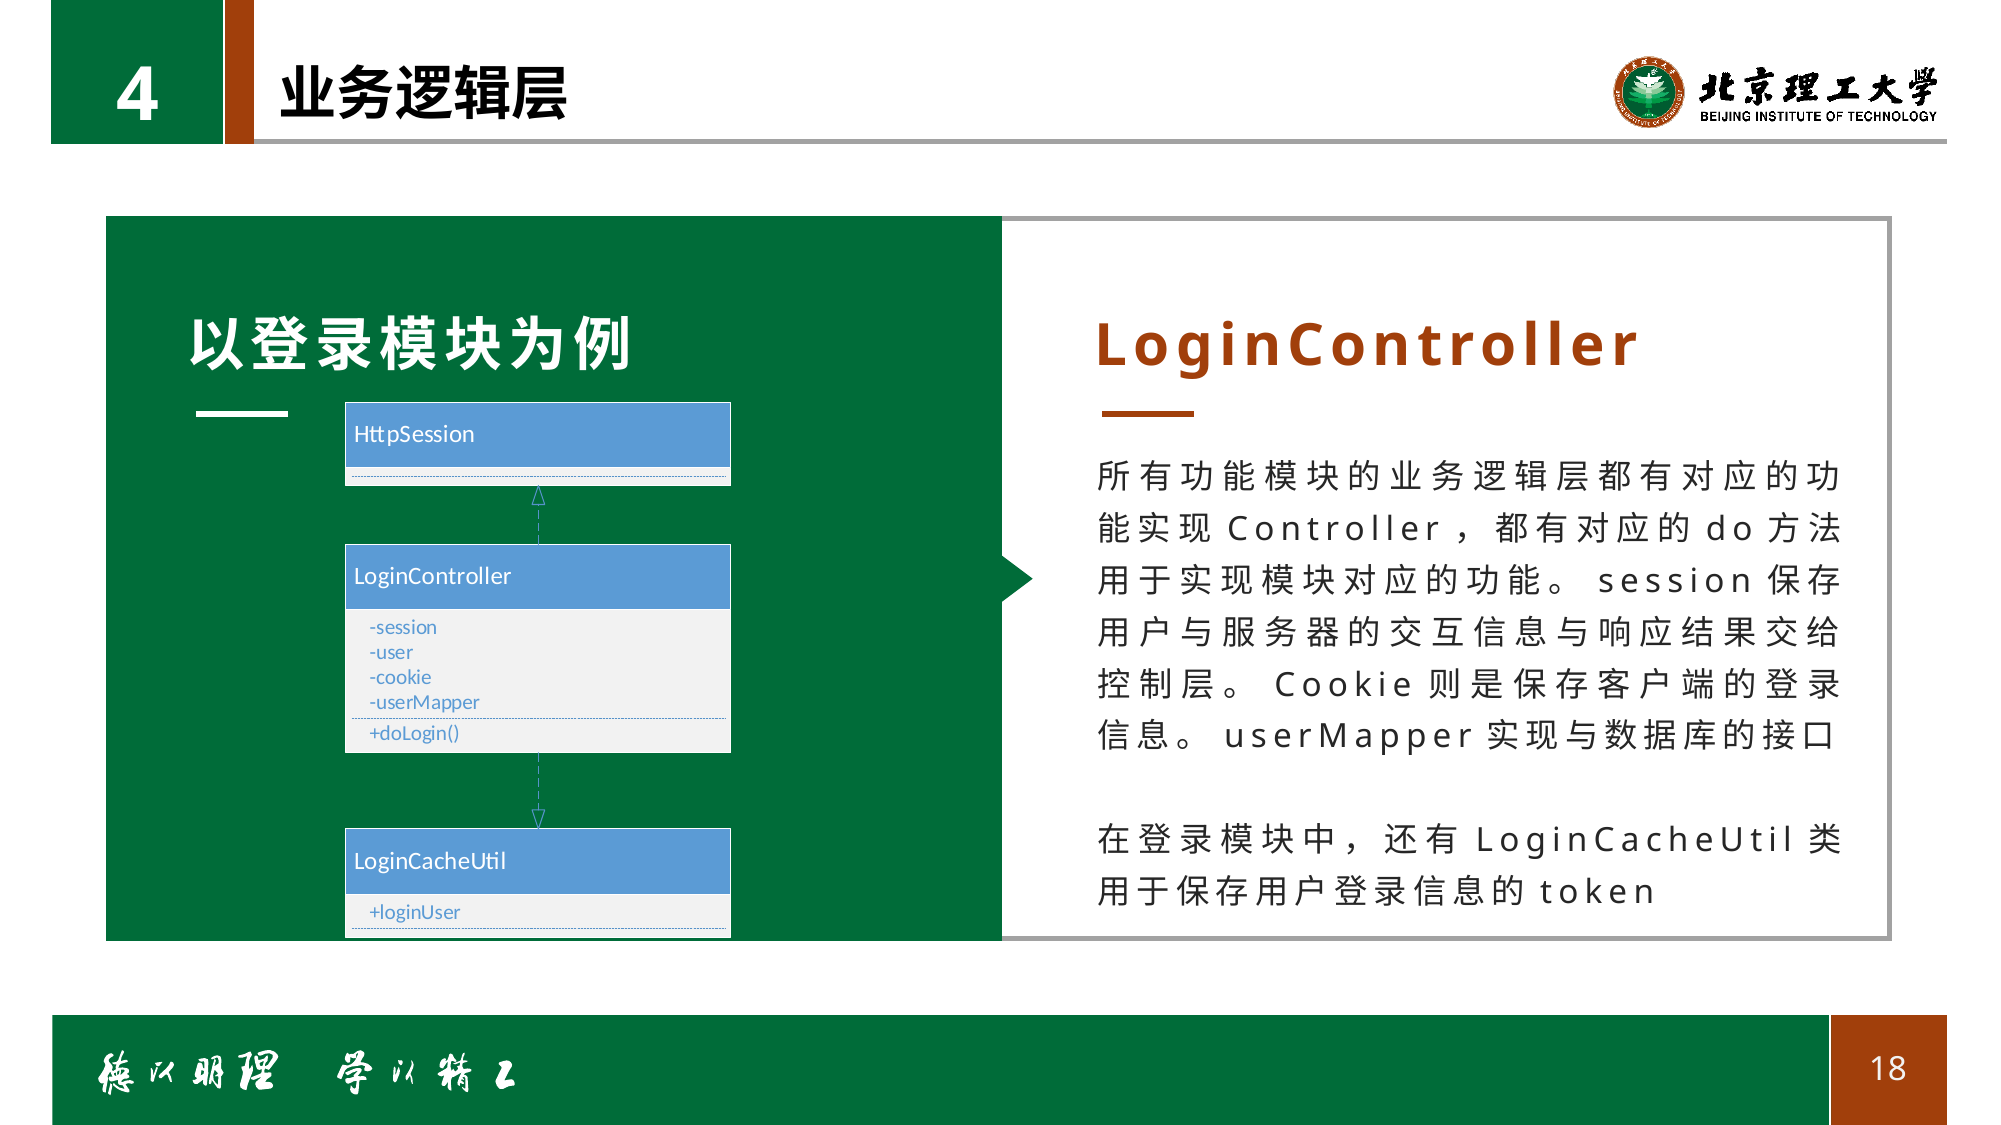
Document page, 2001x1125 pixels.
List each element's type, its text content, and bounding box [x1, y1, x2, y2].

picture [338, 398, 733, 939]
text_box [107, 218, 1001, 940]
text_box 以登录模块为例 [186, 286, 916, 378]
text_box 所有功能模块的业务逻辑层都有对应的功能实现Controller，都有对应的do方法用于实现模块对应的功能。session保存用户与服务器的交互信息与响应结果交给控制层。Cookie则是保存客户端的登录信息。userMapper实现与数据库的接口 在登录模块中，还有LoginCacheUtil类用于保存用户登录信息的token [1097, 443, 1848, 911]
text_box LoginController [1094, 286, 1682, 378]
text_box [999, 552, 1035, 605]
text_box 4 [58, 38, 218, 144]
picture [1682, 56, 1937, 128]
title 业务逻辑层 [263, 56, 1682, 136]
text_box [1001, 218, 1891, 940]
